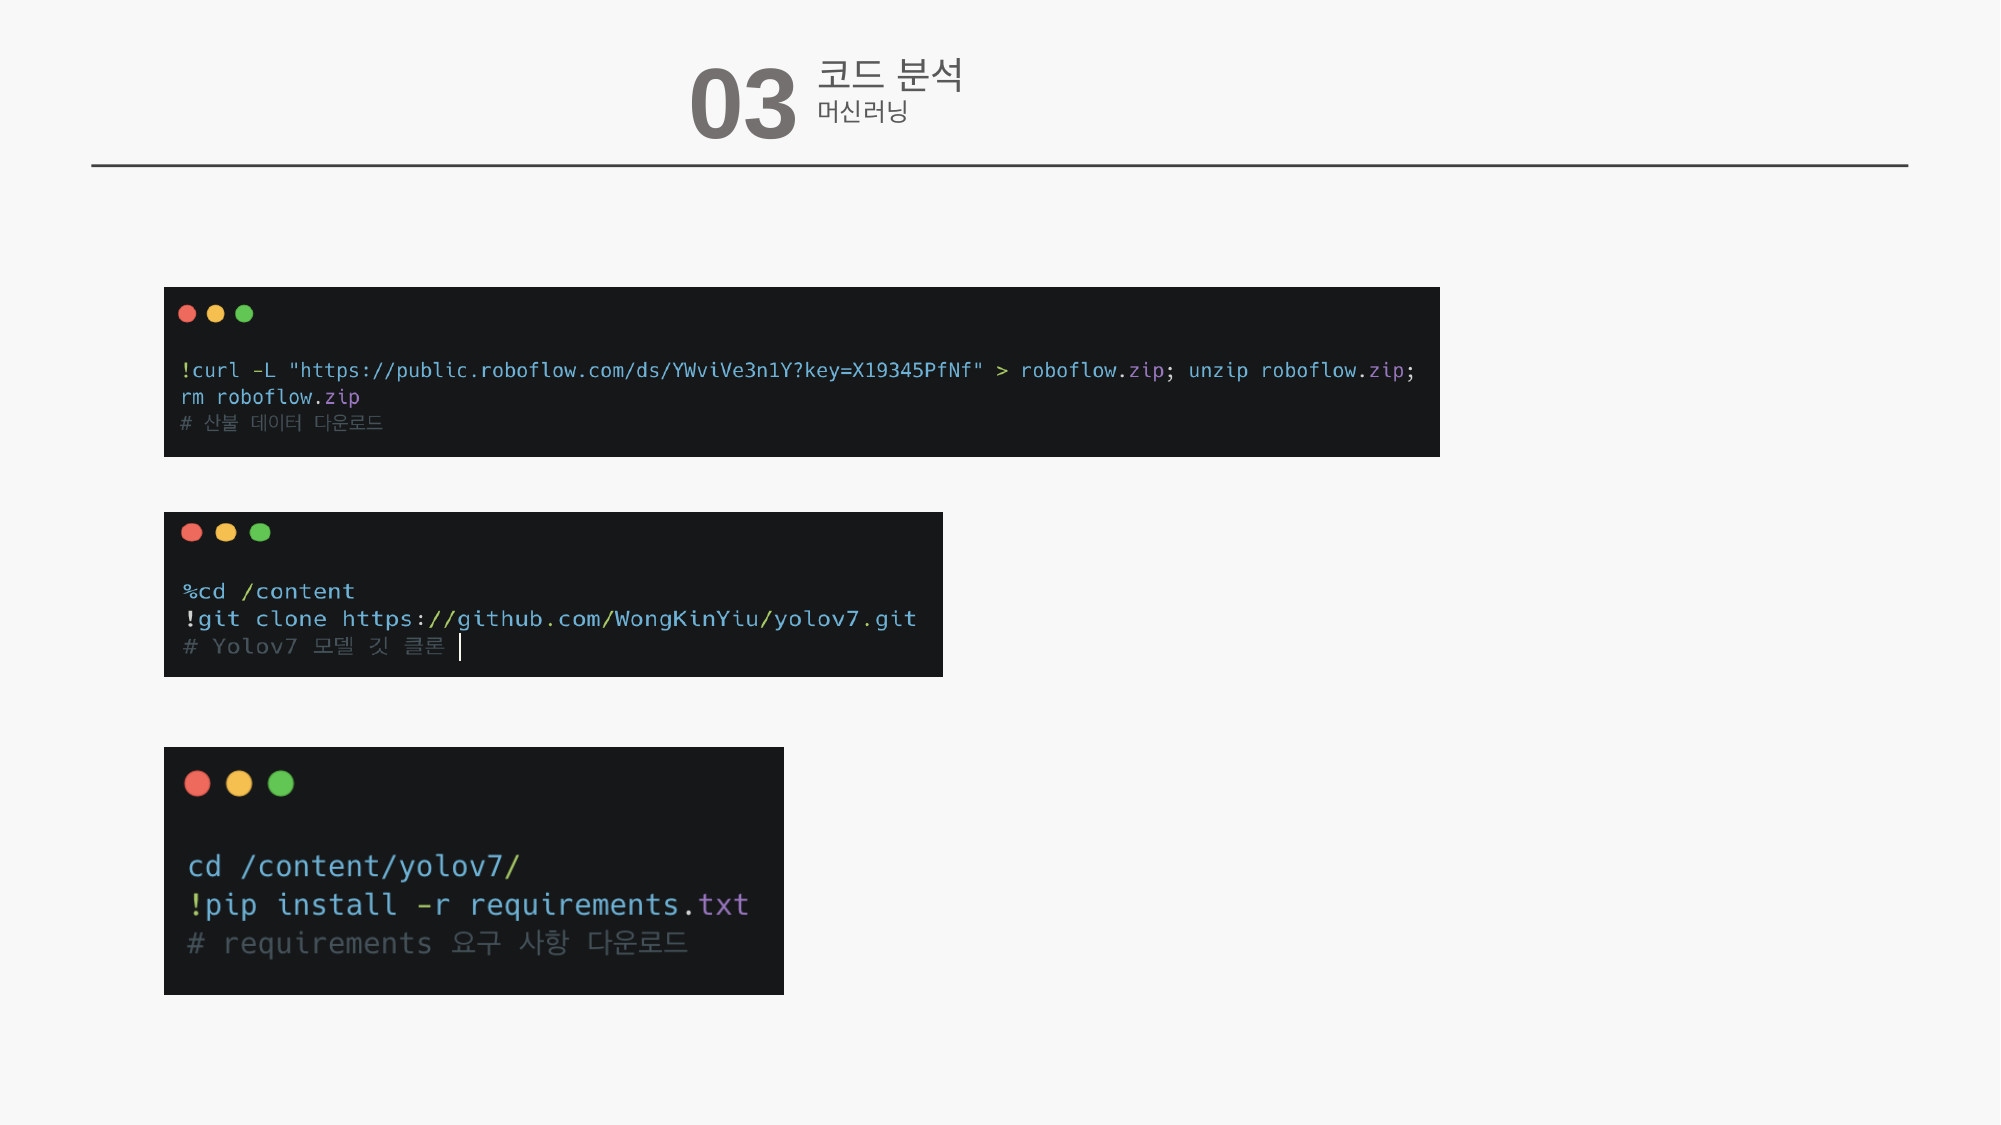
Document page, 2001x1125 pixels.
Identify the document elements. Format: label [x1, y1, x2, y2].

picture [164, 286, 1440, 457]
text_box [673, 30, 1327, 168]
picture [164, 512, 944, 677]
text_box [1330, 164, 1909, 168]
picture [164, 746, 784, 996]
text_box [91, 164, 668, 168]
